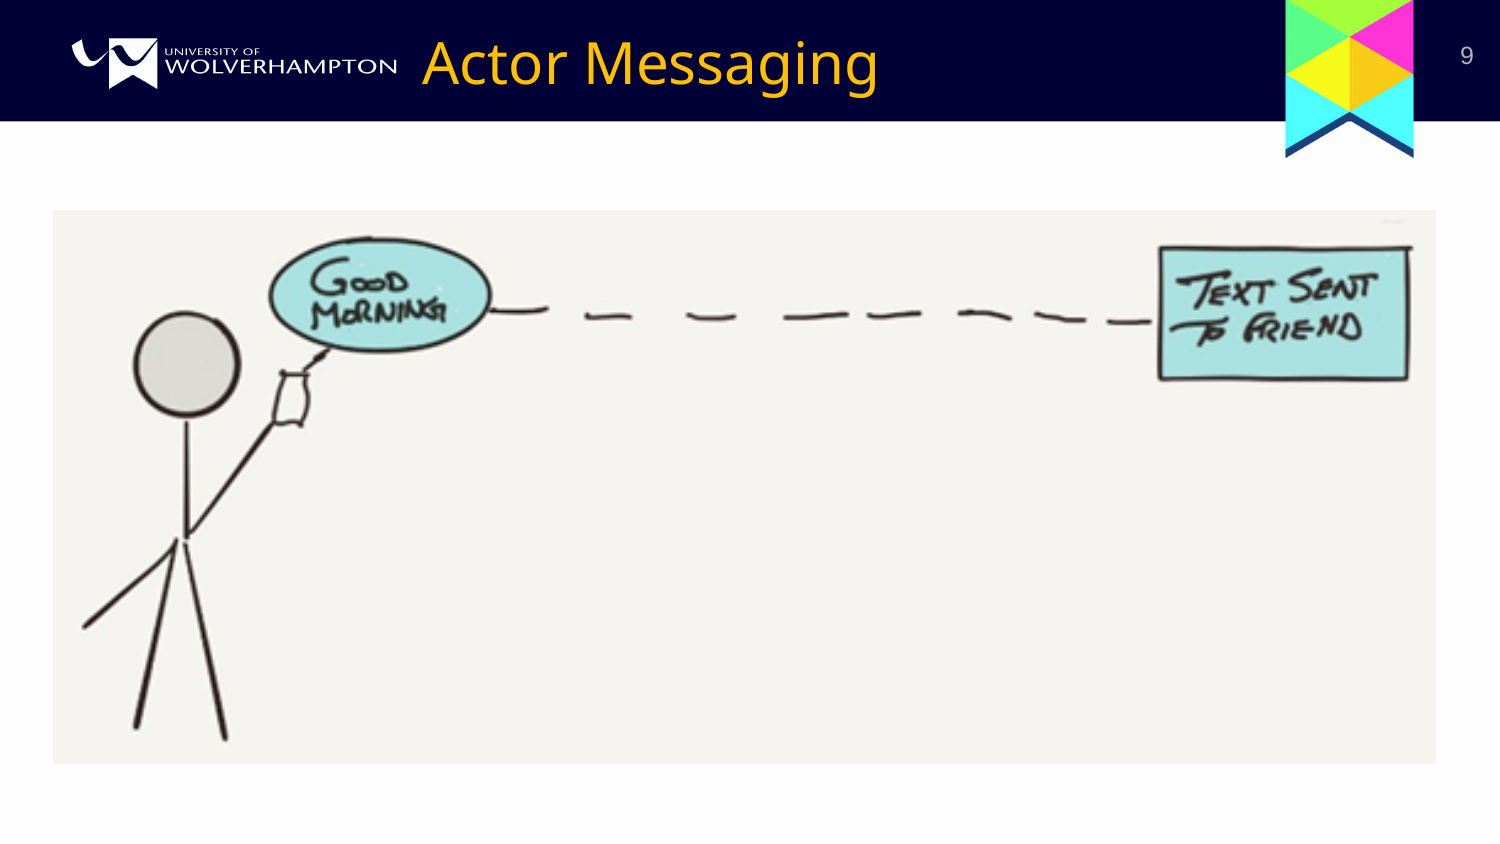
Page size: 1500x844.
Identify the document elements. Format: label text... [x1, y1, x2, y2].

slide_number 9 [1423, 32, 1490, 78]
picture [0, 0, 1500, 844]
title Actor Messaging [407, 8, 1282, 115]
